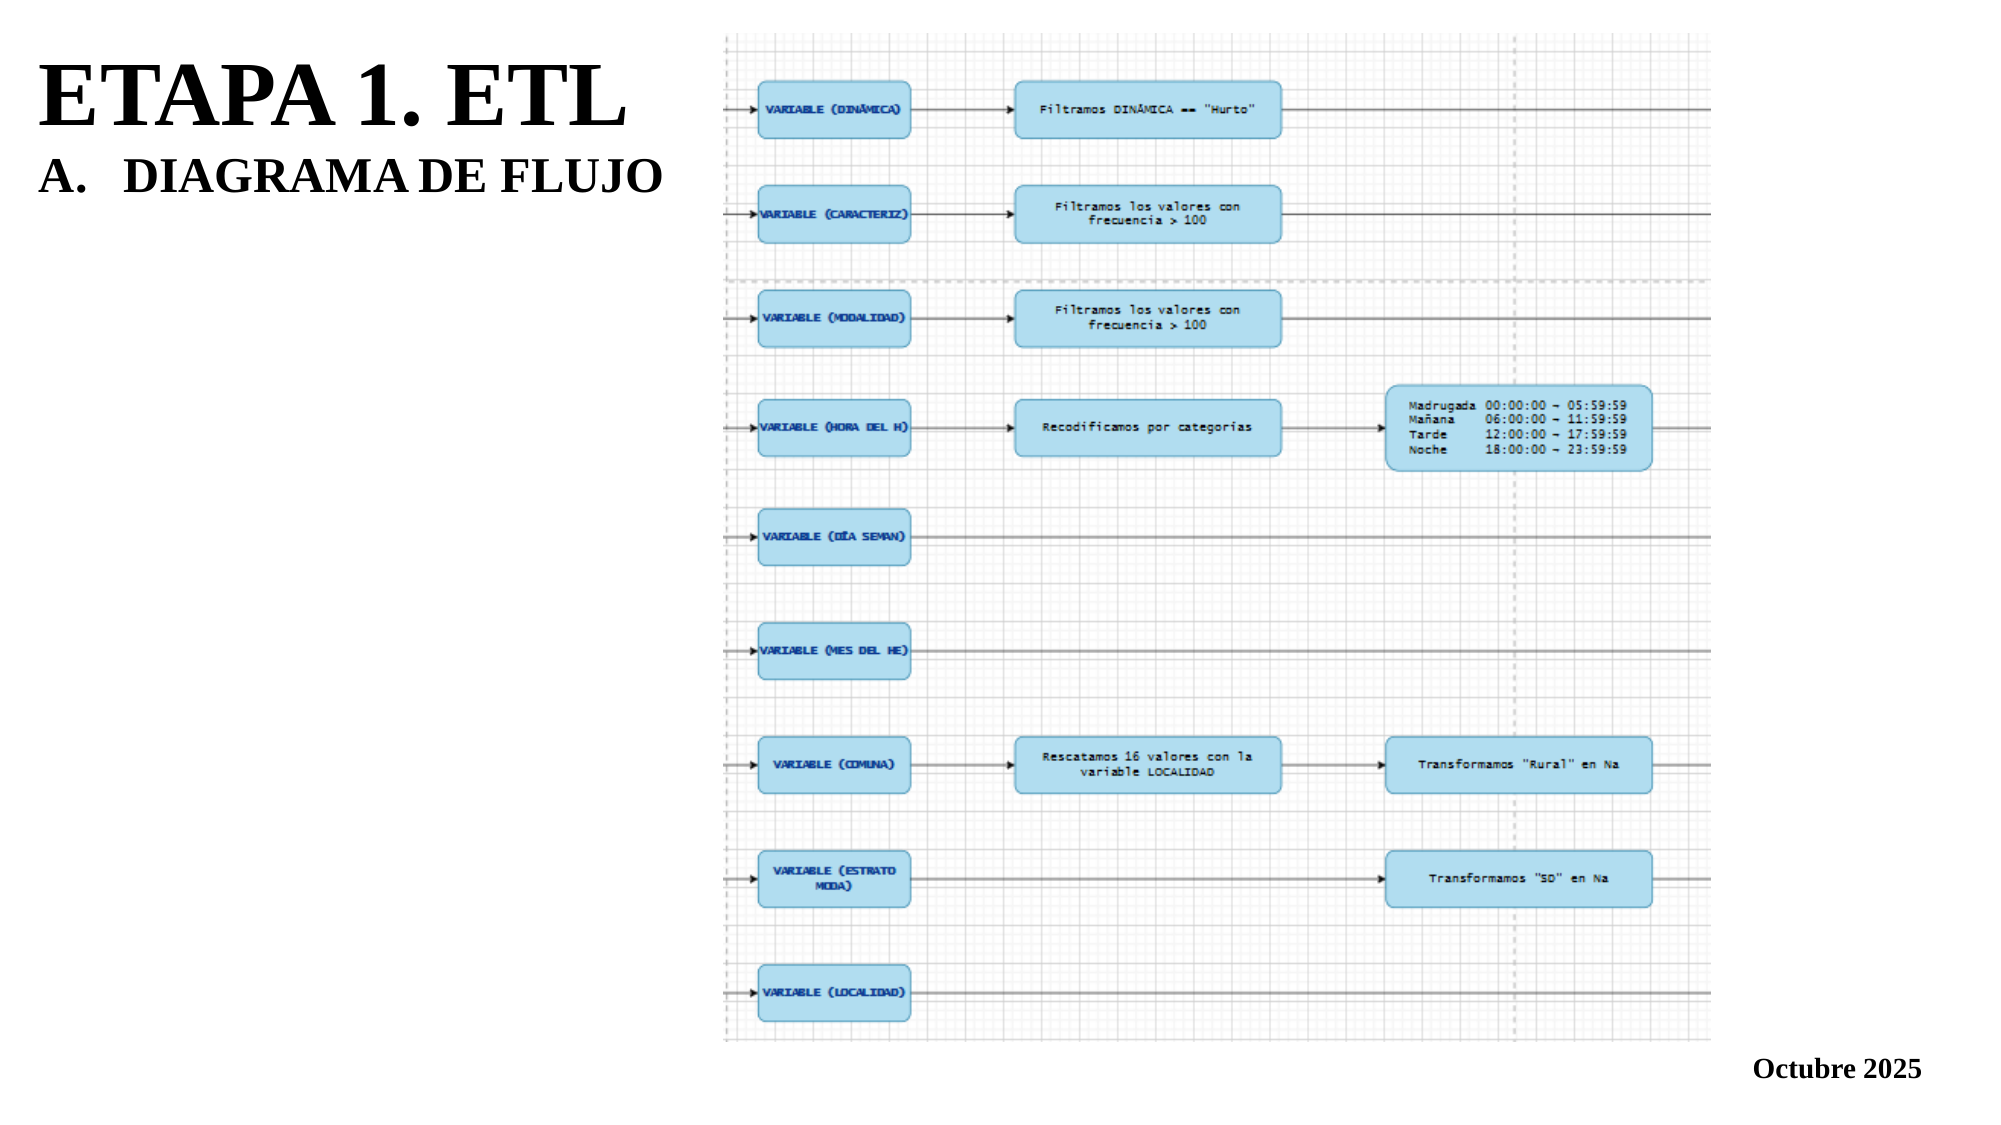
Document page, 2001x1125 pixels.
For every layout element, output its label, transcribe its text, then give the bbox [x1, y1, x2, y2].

picture [723, 32, 1712, 1043]
text_box DIAGRAMA DE FLUJO [23, 137, 723, 216]
text_box Octubre 2025 [1657, 1042, 2000, 1093]
title ETAPA 1. ETL [24, 34, 685, 137]
